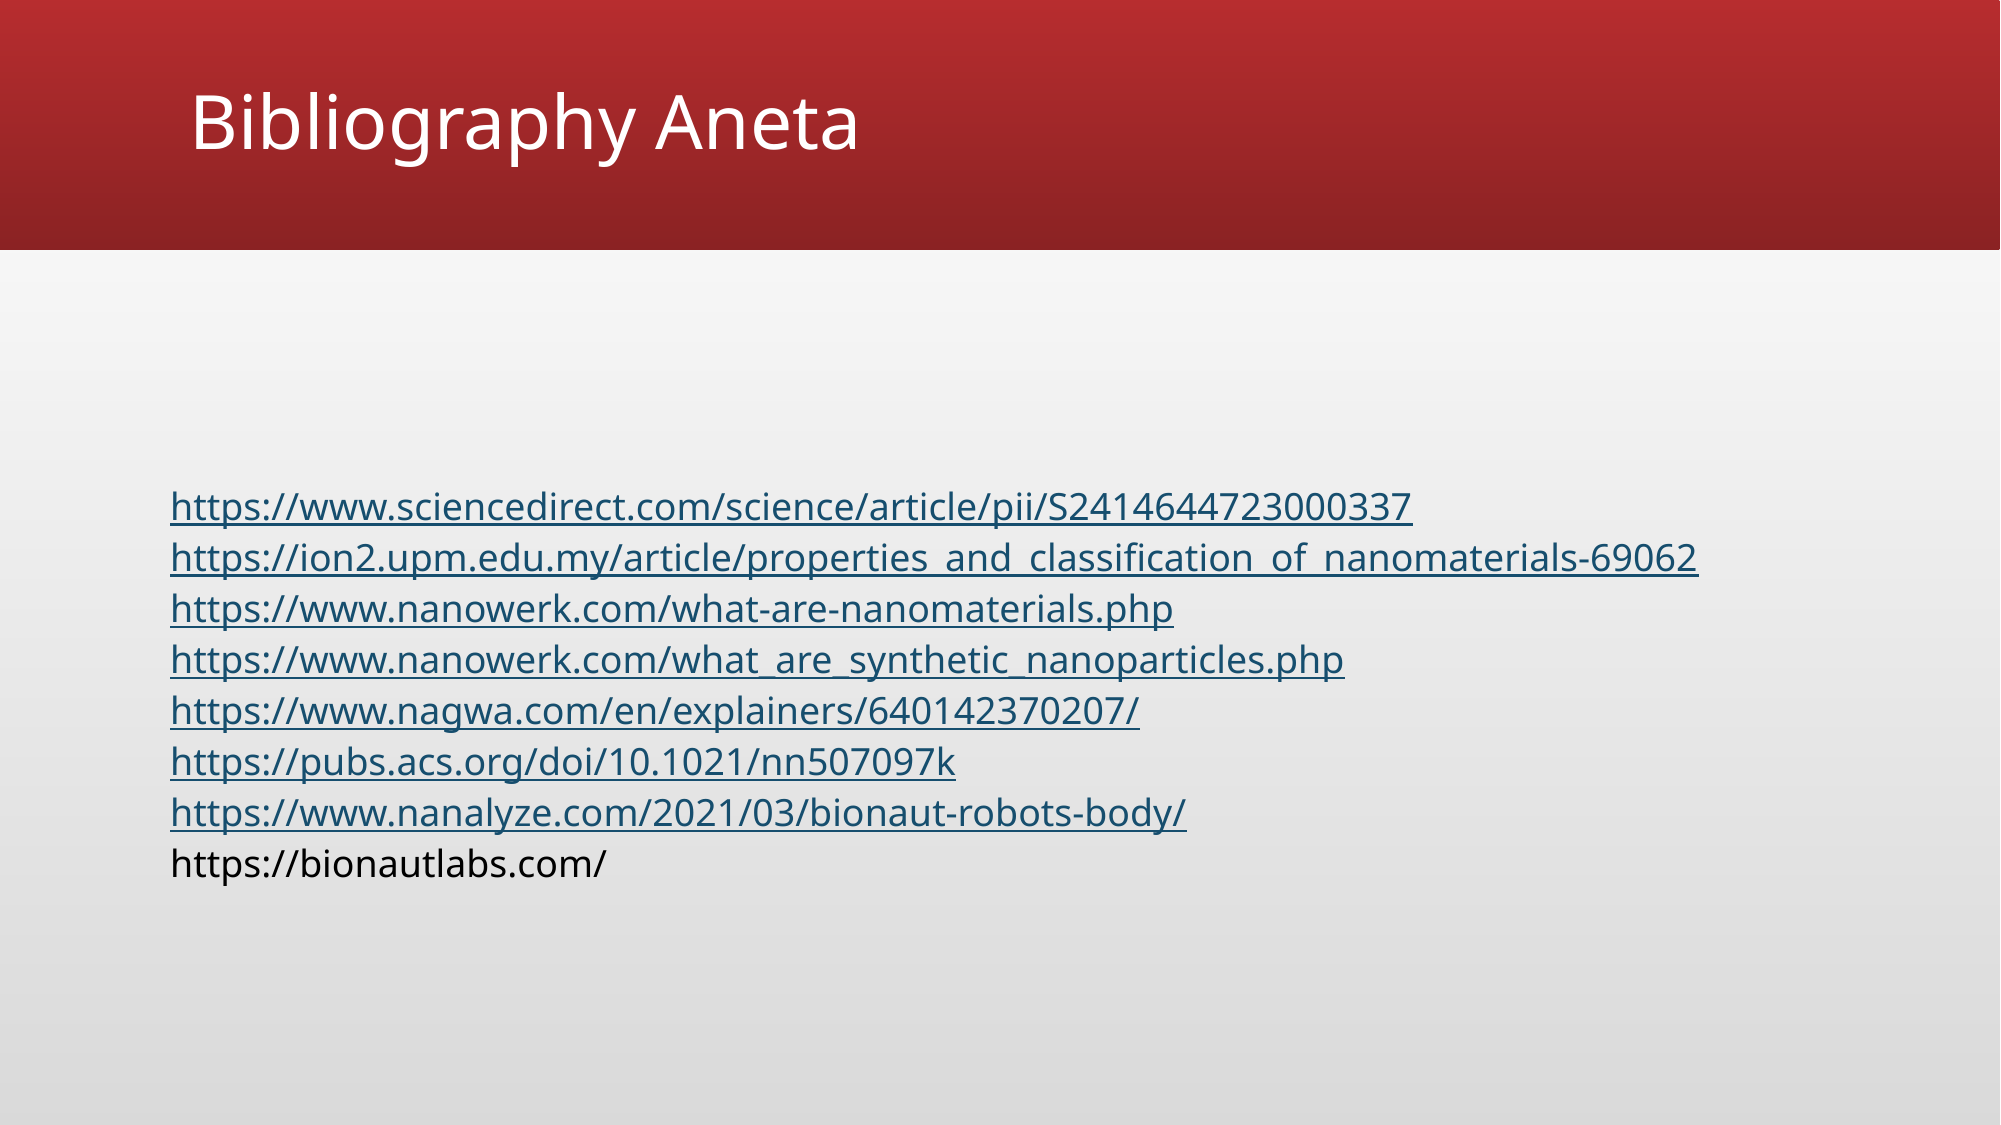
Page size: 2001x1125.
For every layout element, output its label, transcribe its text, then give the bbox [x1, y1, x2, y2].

text_box https://www.sciencedirect.com/science/article/pii/S2414644723000337 https://ion2.upm.edu.my/article/properties_and_classification_of_nanomaterials-69062 https://www.nanowerk.com/what-are-nanomaterials.php https://www.nanowerk.com/what_are_synthetic_nanoparticles.php https://www.nagwa.com/en/explainers/640142370207/ https://pubs.acs.org/doi/10.1021/nn507097k https://www.nanalyze.com/2021/03/bionaut-robots-body/ https://bionautlabs.com/ [155, 340, 1845, 938]
title Bibliography Aneta [174, 16, 1825, 234]
